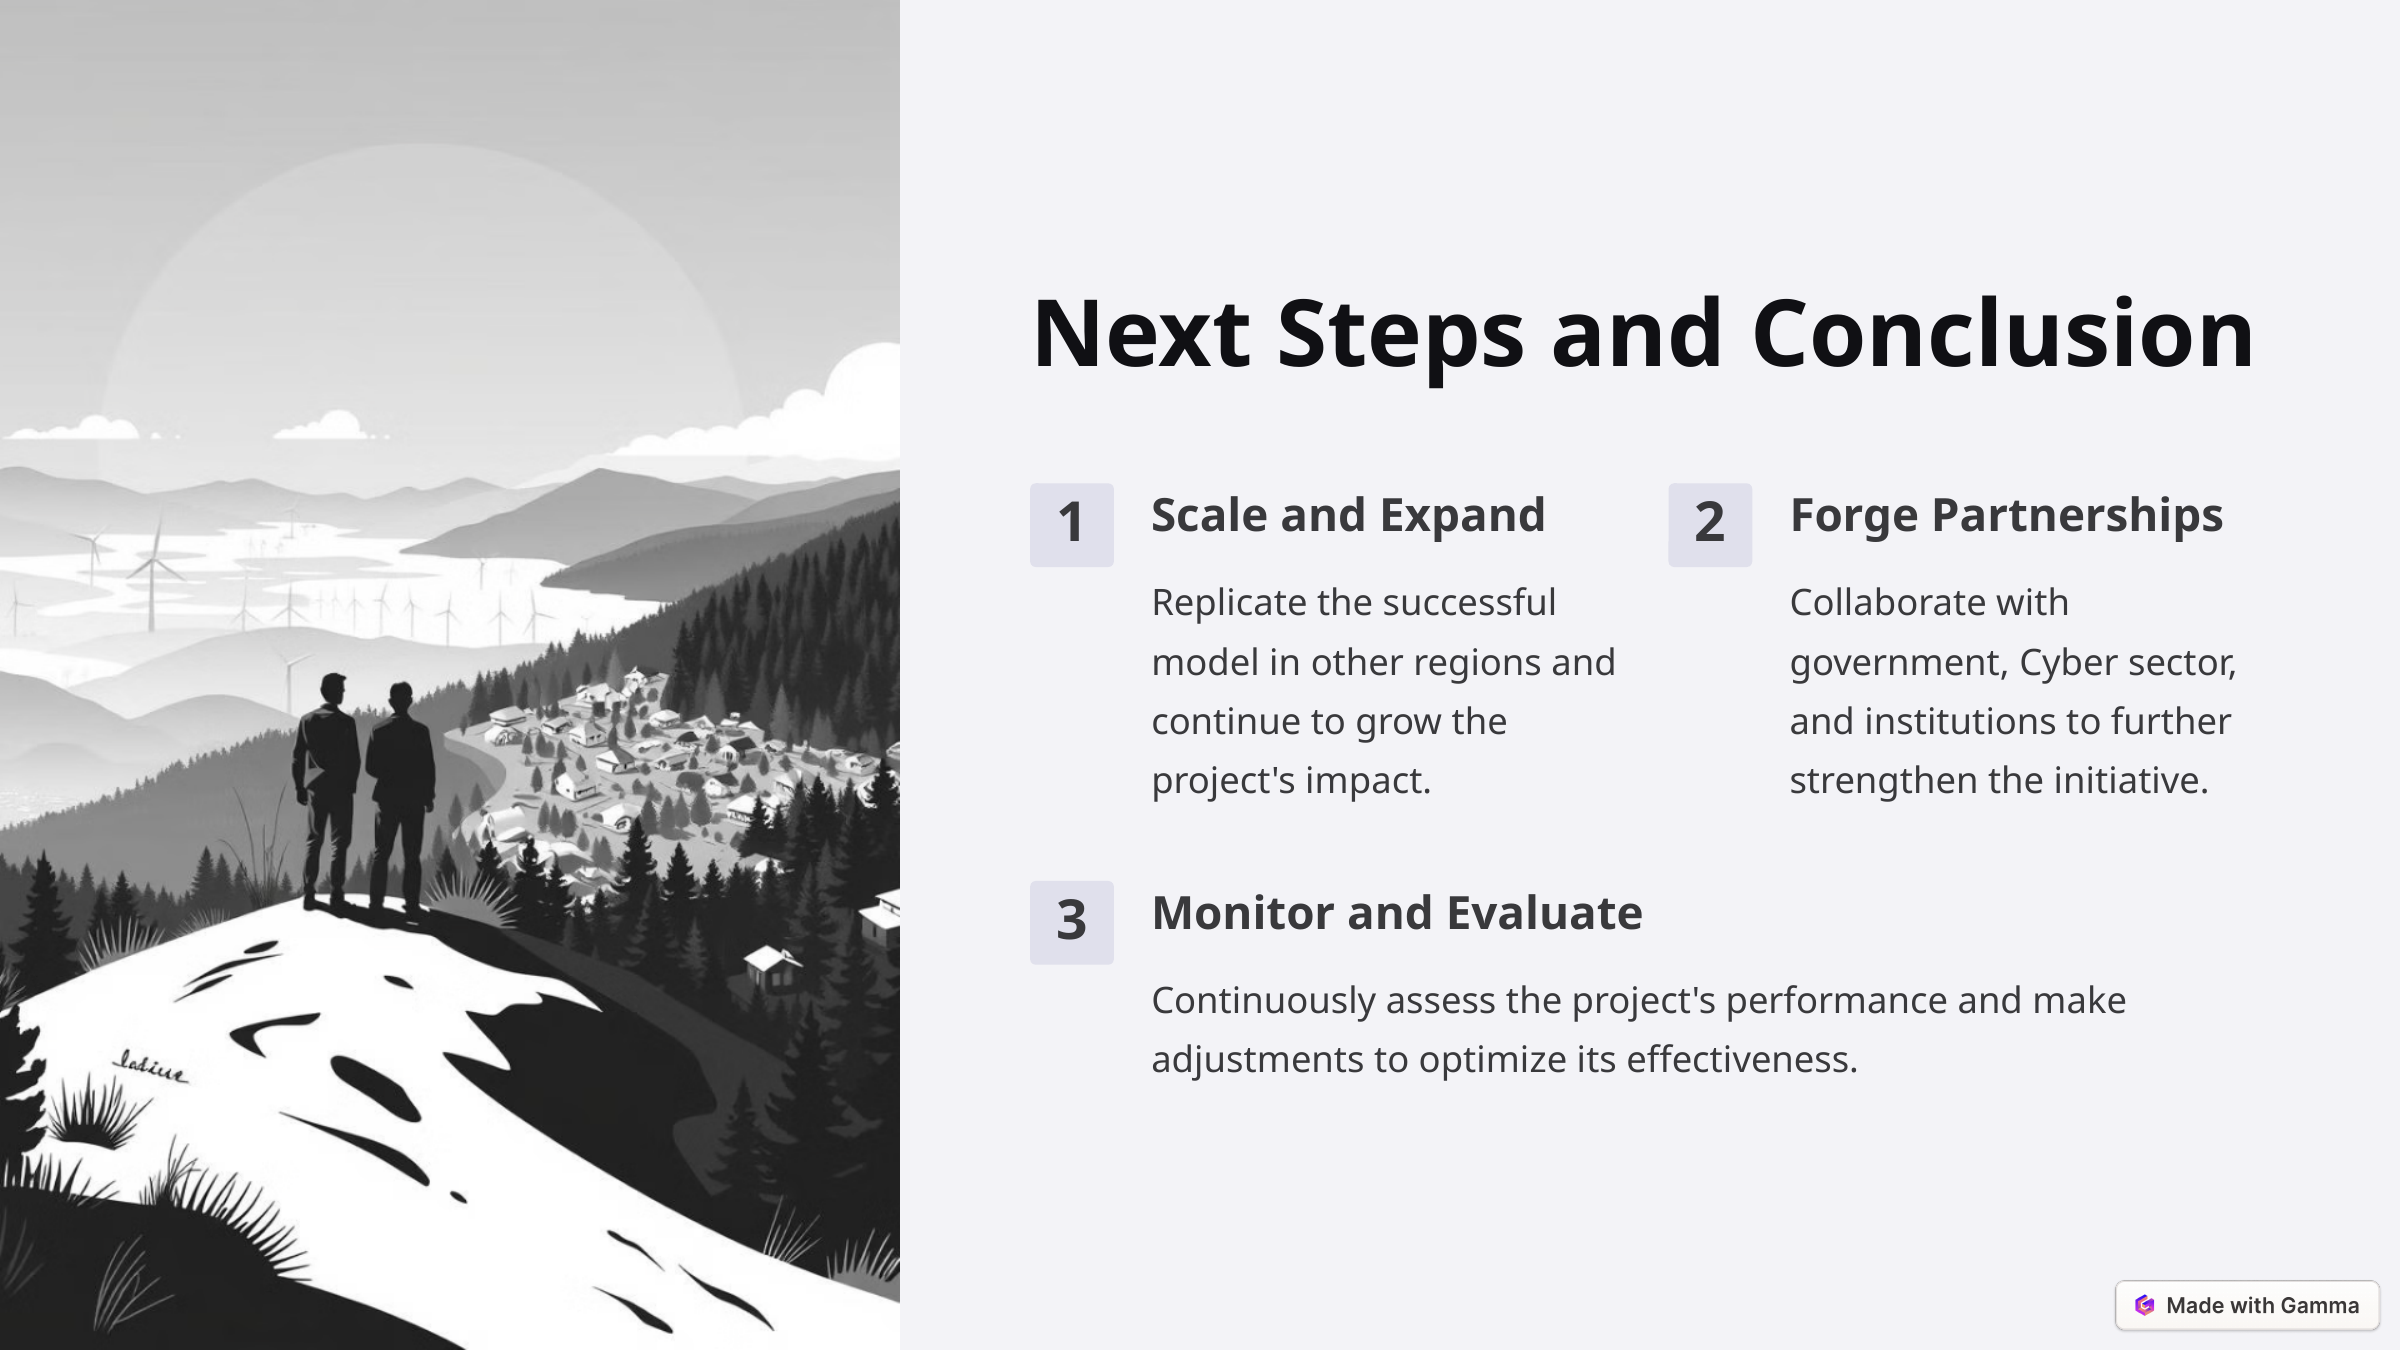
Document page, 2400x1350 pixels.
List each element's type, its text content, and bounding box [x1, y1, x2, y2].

text_box Replicate the successful model in other regions and continue to grow the project's impact. [1151, 563, 1632, 802]
text_box 1 [1061, 497, 1083, 554]
text_box [1030, 880, 1114, 965]
text_box Forge Partnerships [1789, 483, 2255, 542]
text_box [1668, 483, 1753, 568]
picture [2106, 1271, 2389, 1339]
text_box [1030, 483, 1114, 568]
text_box 3 [1058, 894, 1086, 951]
picture [0, 0, 900, 1350]
text_box Collaborate with government, Cyber sector, and institutions to further strengthen the initiative. [1789, 563, 2270, 802]
text_box Next Steps and Conclusion [1030, 269, 2170, 386]
text_box Continuously assess the project's performance and make adjustments to optimize its effectiveness. [1151, 961, 2270, 1081]
text_box Monitor and Evaluate [1151, 880, 1617, 940]
text_box Scale and Expand [1151, 483, 1617, 542]
text_box 2 [1695, 497, 1725, 554]
